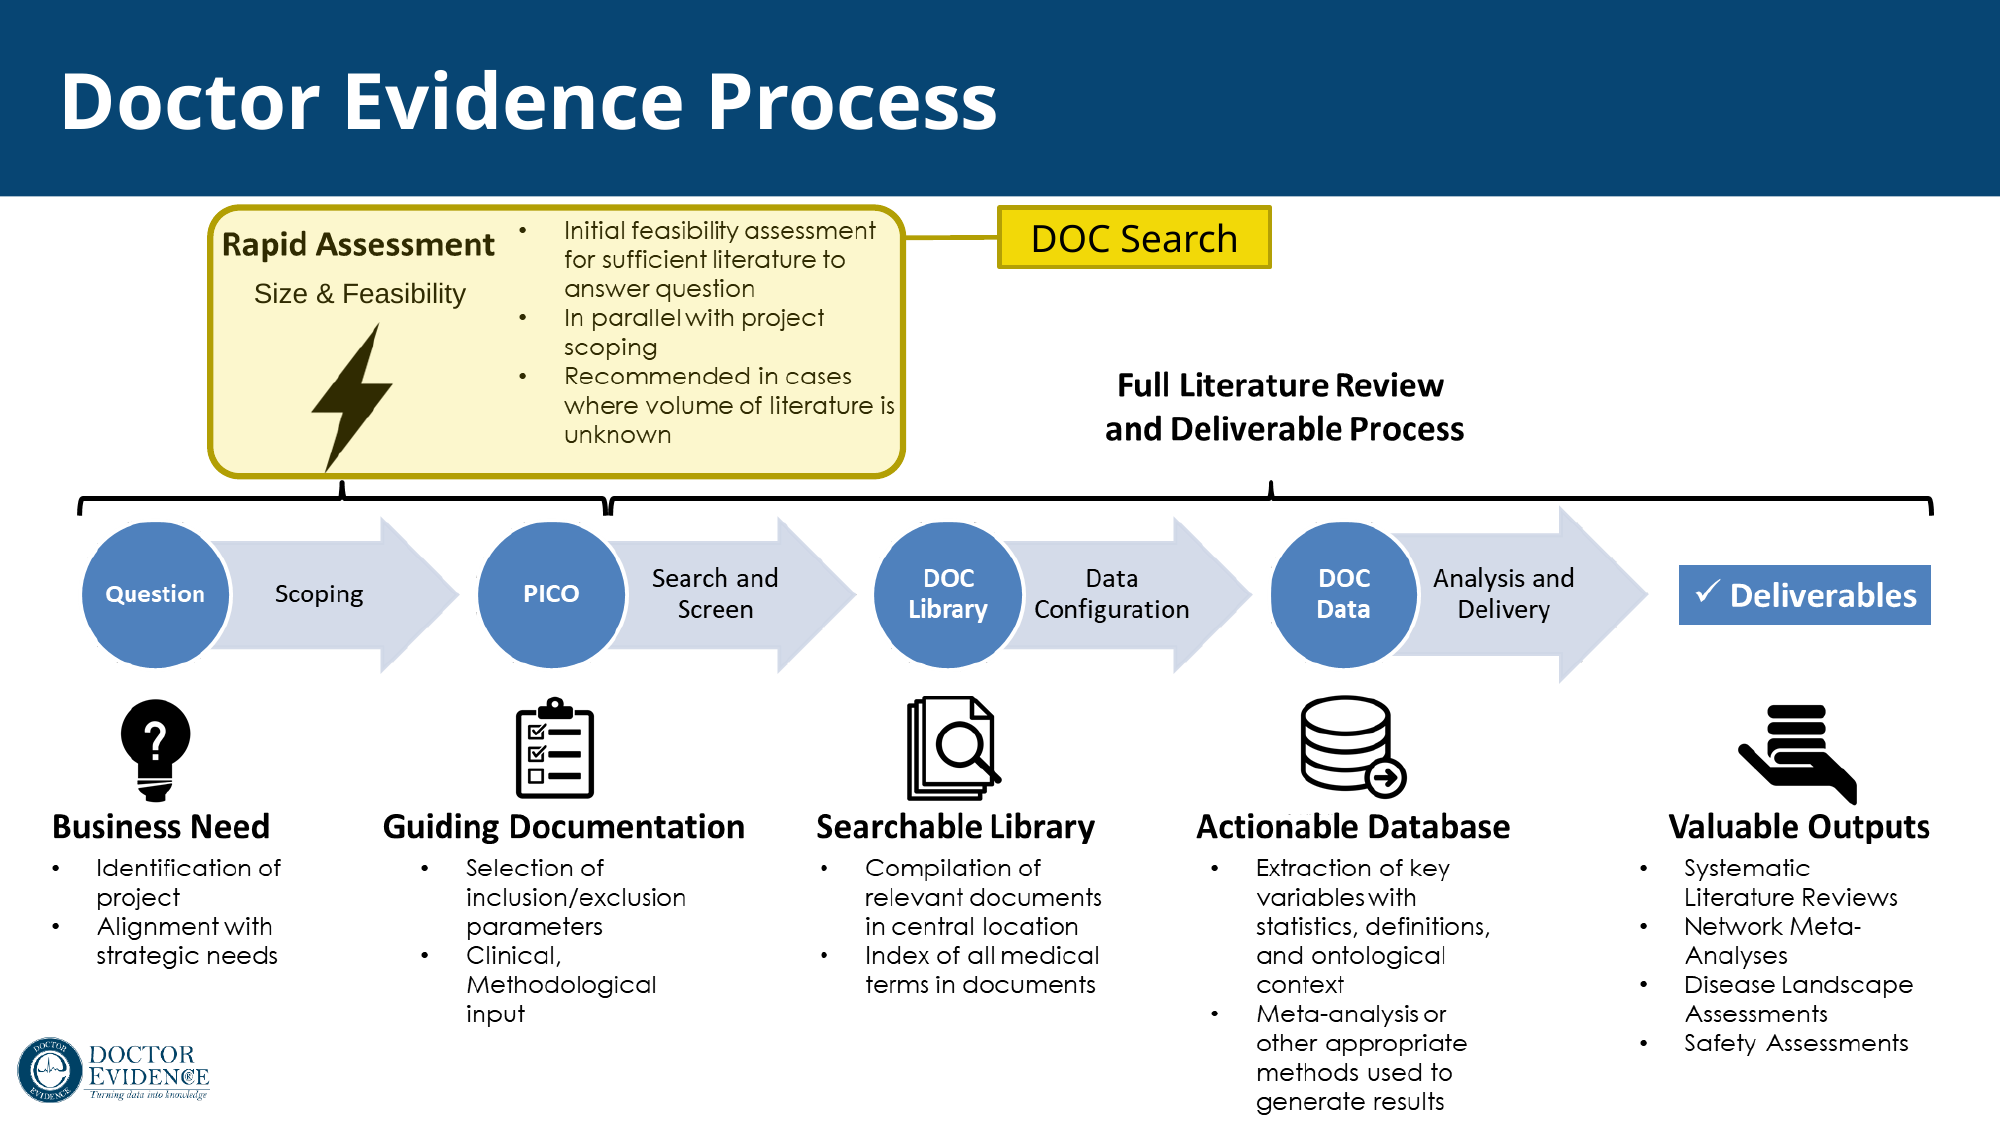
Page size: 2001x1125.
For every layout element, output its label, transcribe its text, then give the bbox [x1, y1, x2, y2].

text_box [28, 207, 1962, 1125]
picture [17, 1037, 28, 1103]
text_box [209, 207, 1271, 477]
title Doctor Evidence Process [49, 49, 1950, 159]
